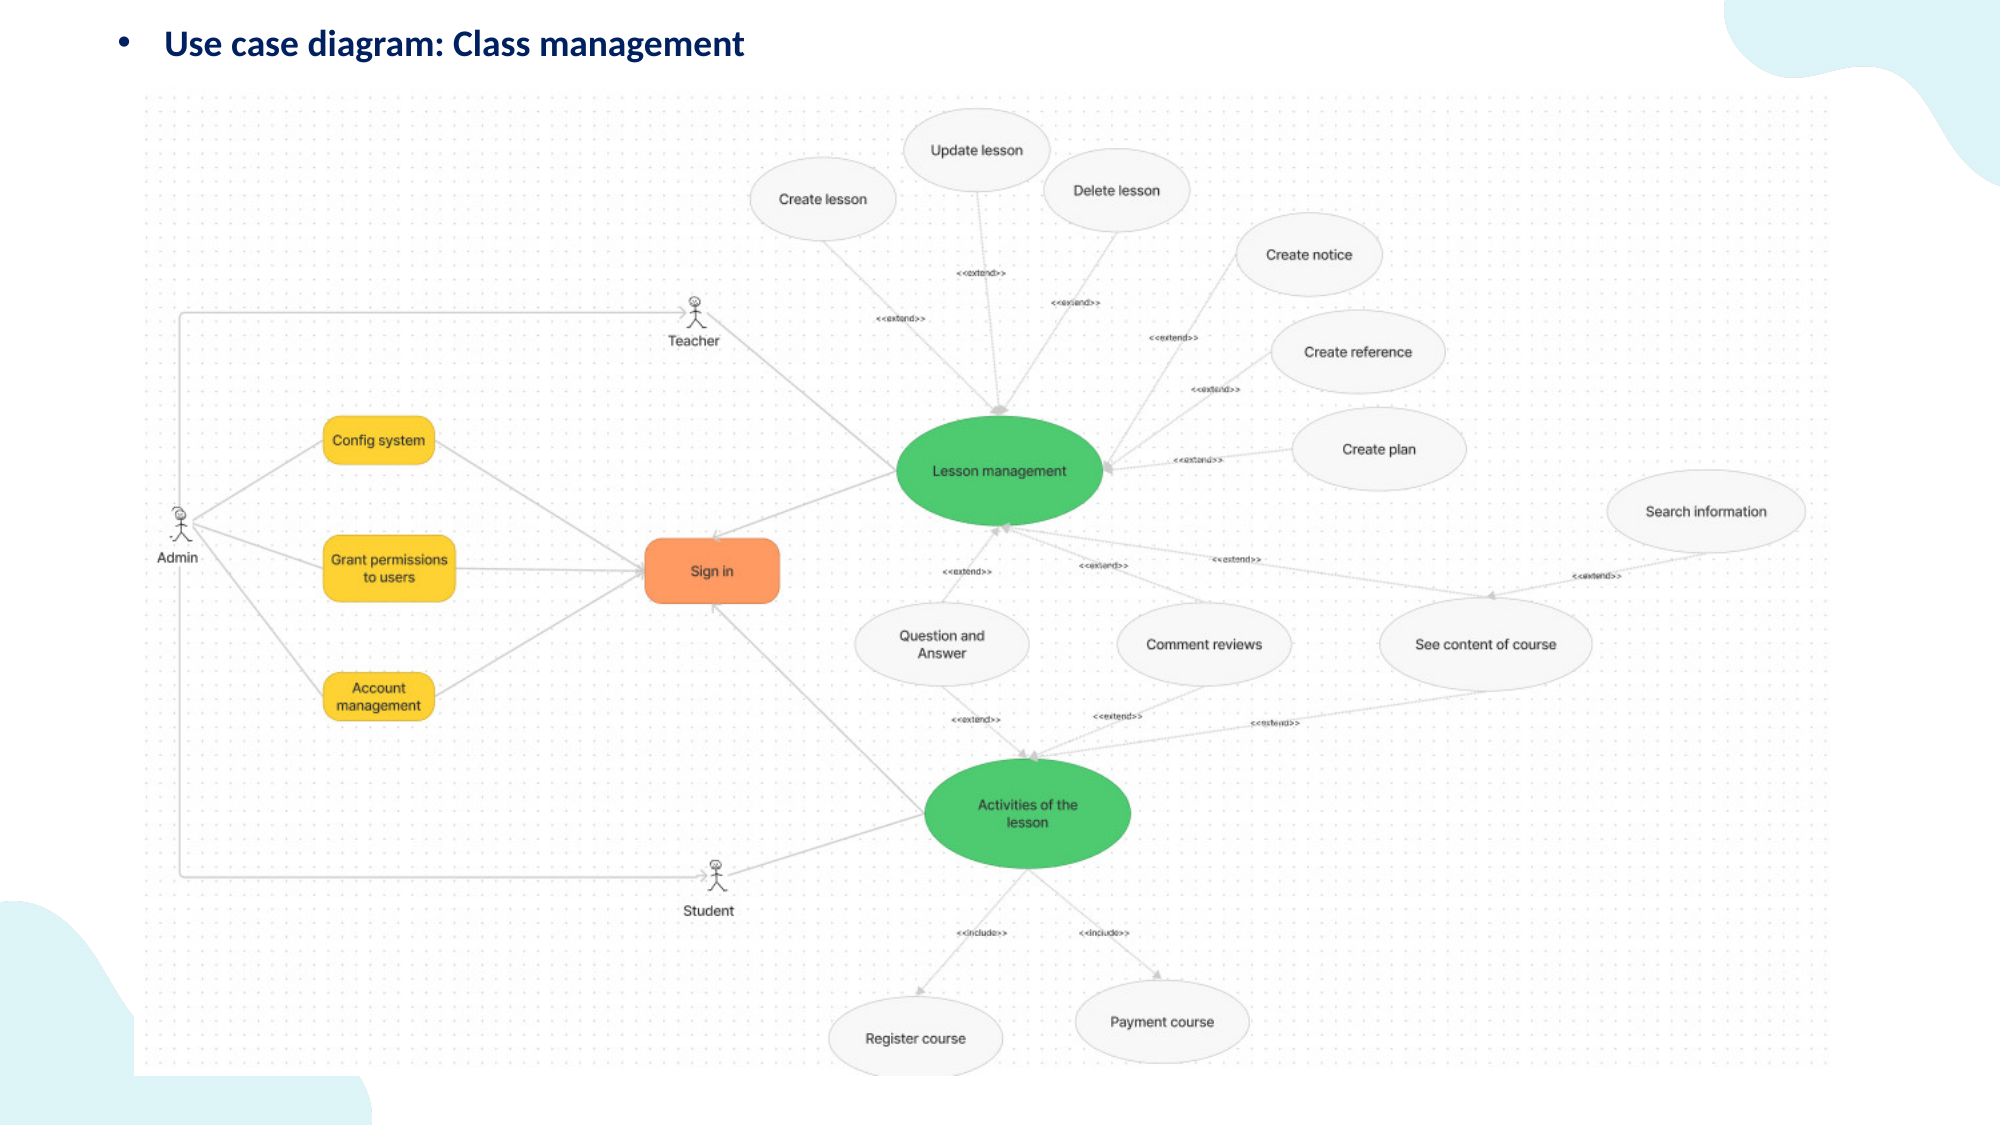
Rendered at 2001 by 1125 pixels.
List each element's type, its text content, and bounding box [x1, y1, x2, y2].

picture [0, 0, 2000, 1125]
text_box Use case diagram: Class management [102, 11, 1000, 72]
